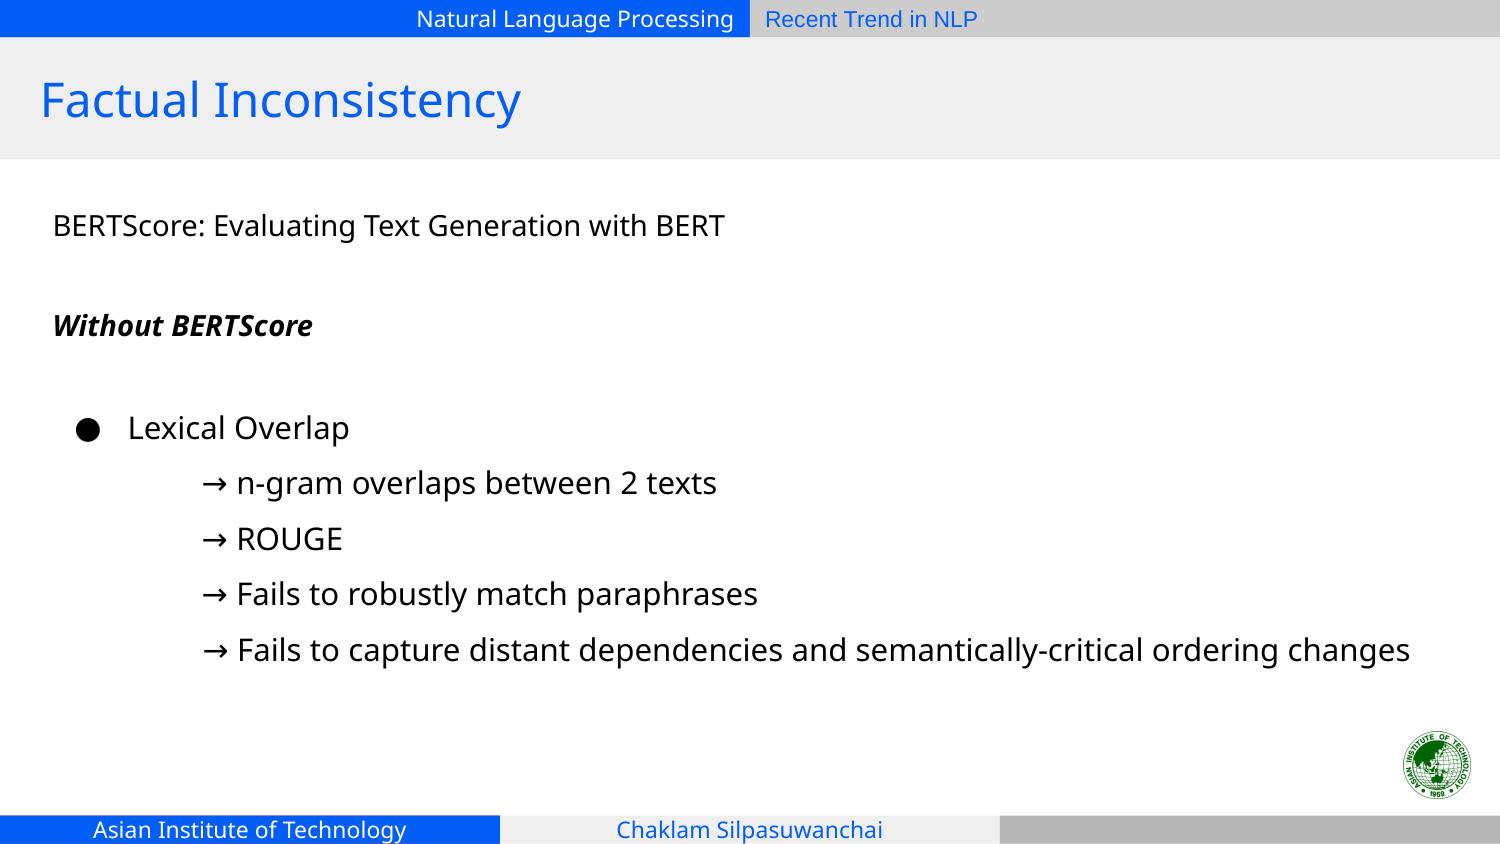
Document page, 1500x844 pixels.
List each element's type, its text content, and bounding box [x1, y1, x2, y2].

picture [1403, 759, 1471, 799]
title Factual Inconsistency [24, 37, 1475, 160]
list BERTScore: Evaluating Text Generation with BERT Without BERTScore Lexical Overlap → n-gram overlaps between 2 texts → ROUGE → Fails to robustly match paraphrases → Fails to capture distant dependencies and semantically-critical ordering changes [37, 186, 1475, 759]
